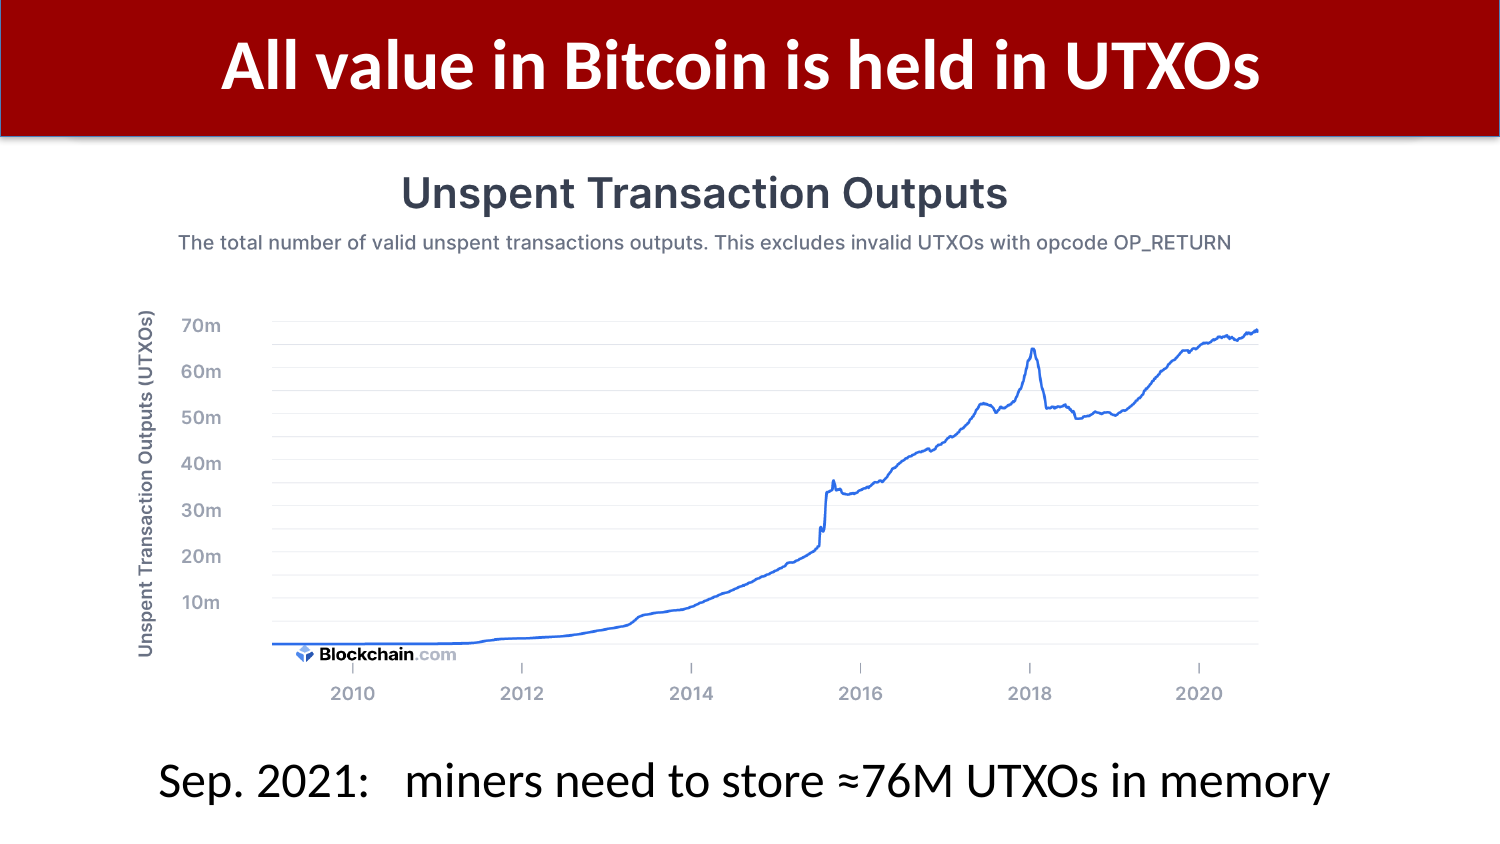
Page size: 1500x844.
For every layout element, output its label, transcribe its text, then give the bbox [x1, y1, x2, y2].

picture [113, 155, 1294, 709]
title All value in Bitcoin is held in UTXOs [75, 10, 1425, 113]
text_box Sep. 2021: miners need to store ≈76M UTXOs in memory [143, 740, 1347, 816]
